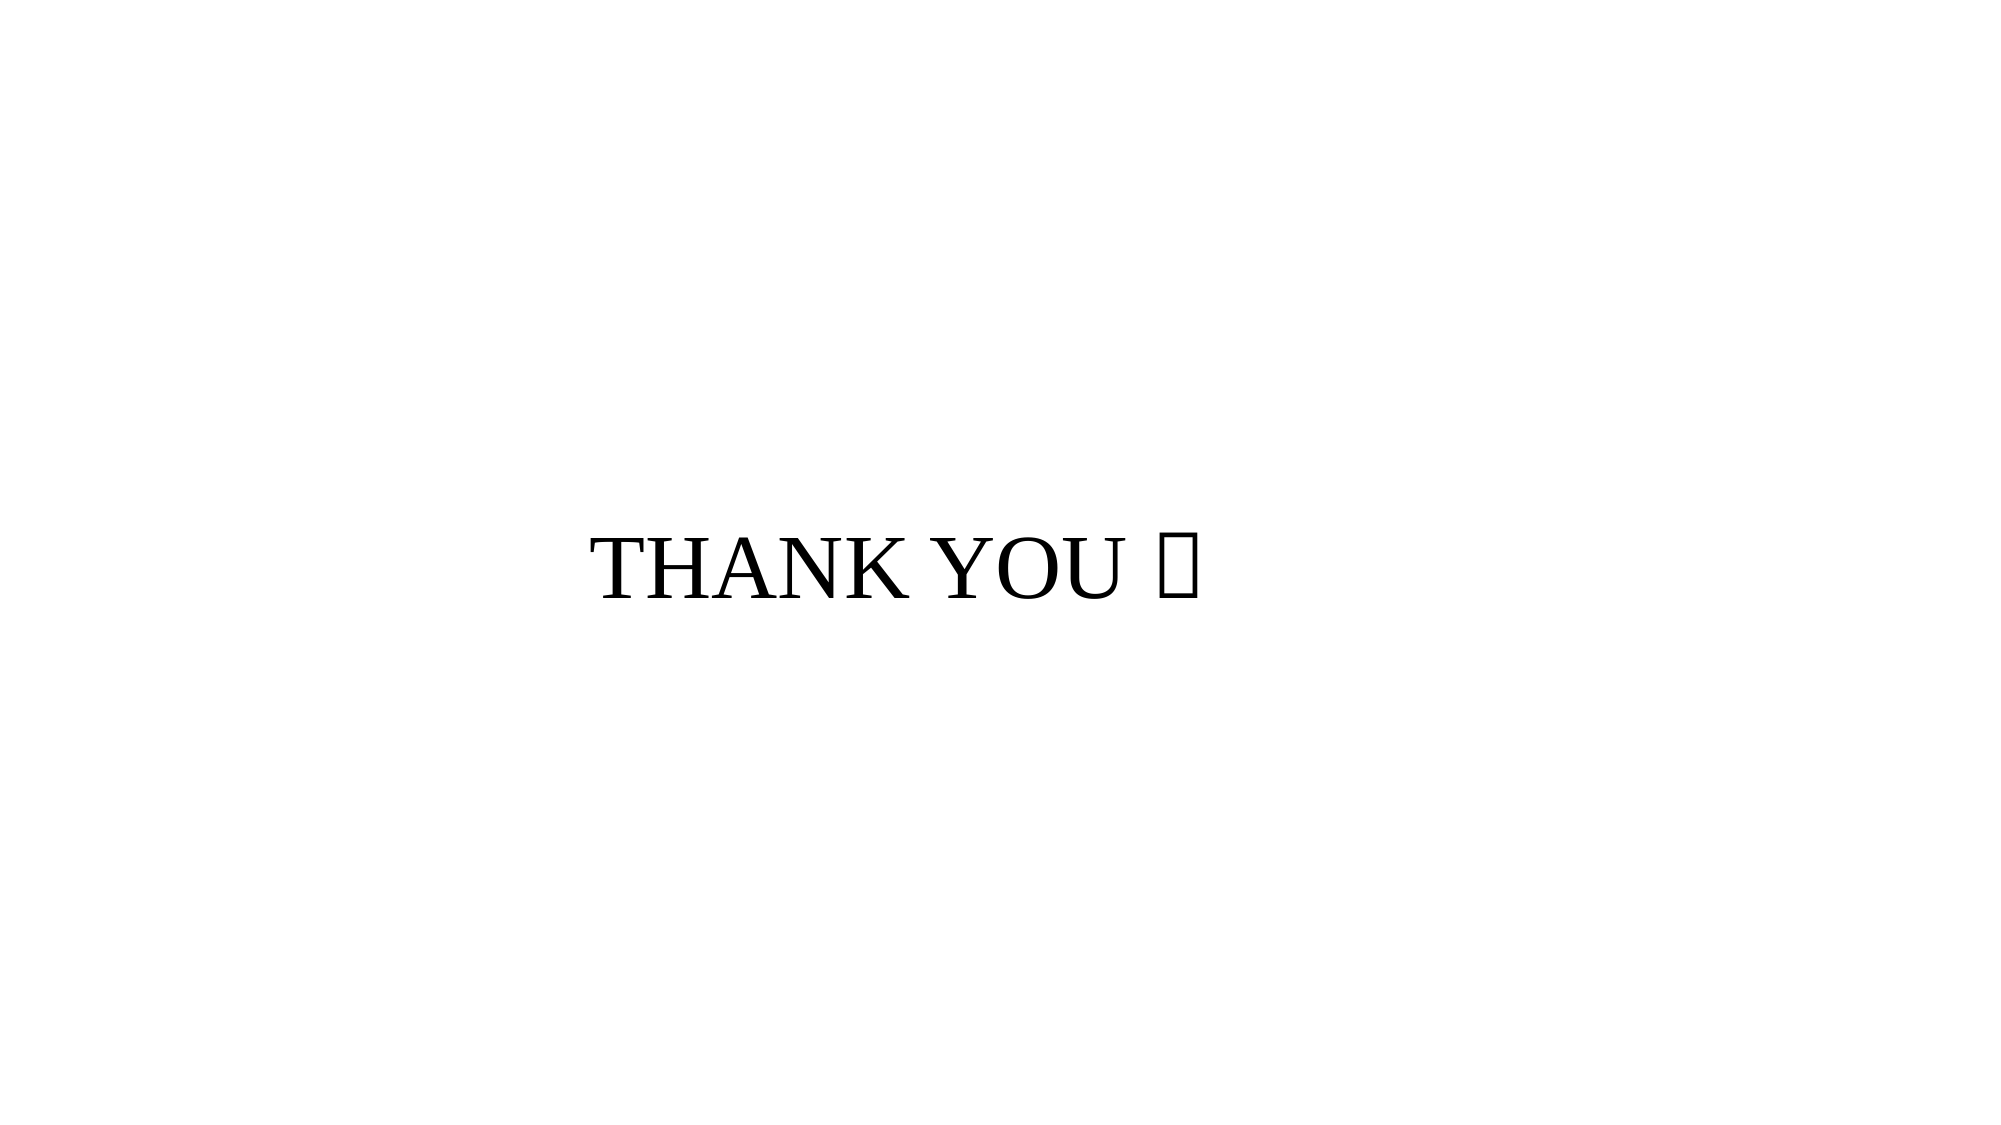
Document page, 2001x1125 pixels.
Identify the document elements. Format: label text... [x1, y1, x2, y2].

title THANK YOU  [137, 59, 1863, 1078]
